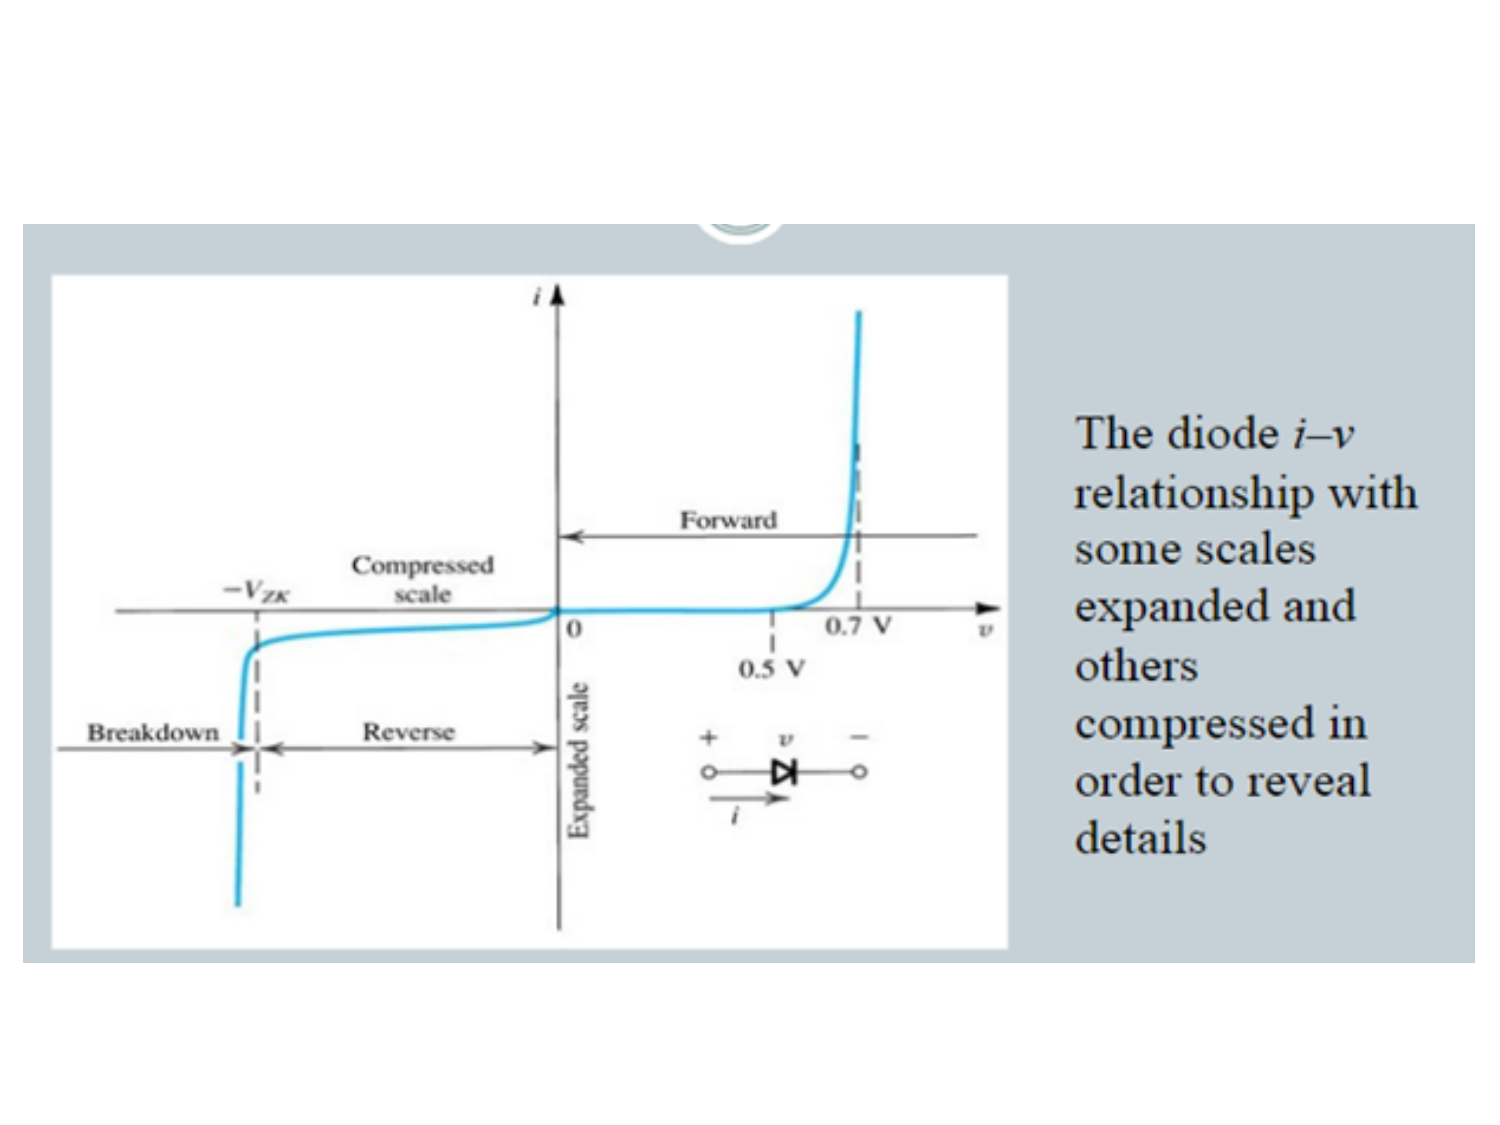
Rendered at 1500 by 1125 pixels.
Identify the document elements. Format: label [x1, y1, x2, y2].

picture [23, 224, 1476, 963]
